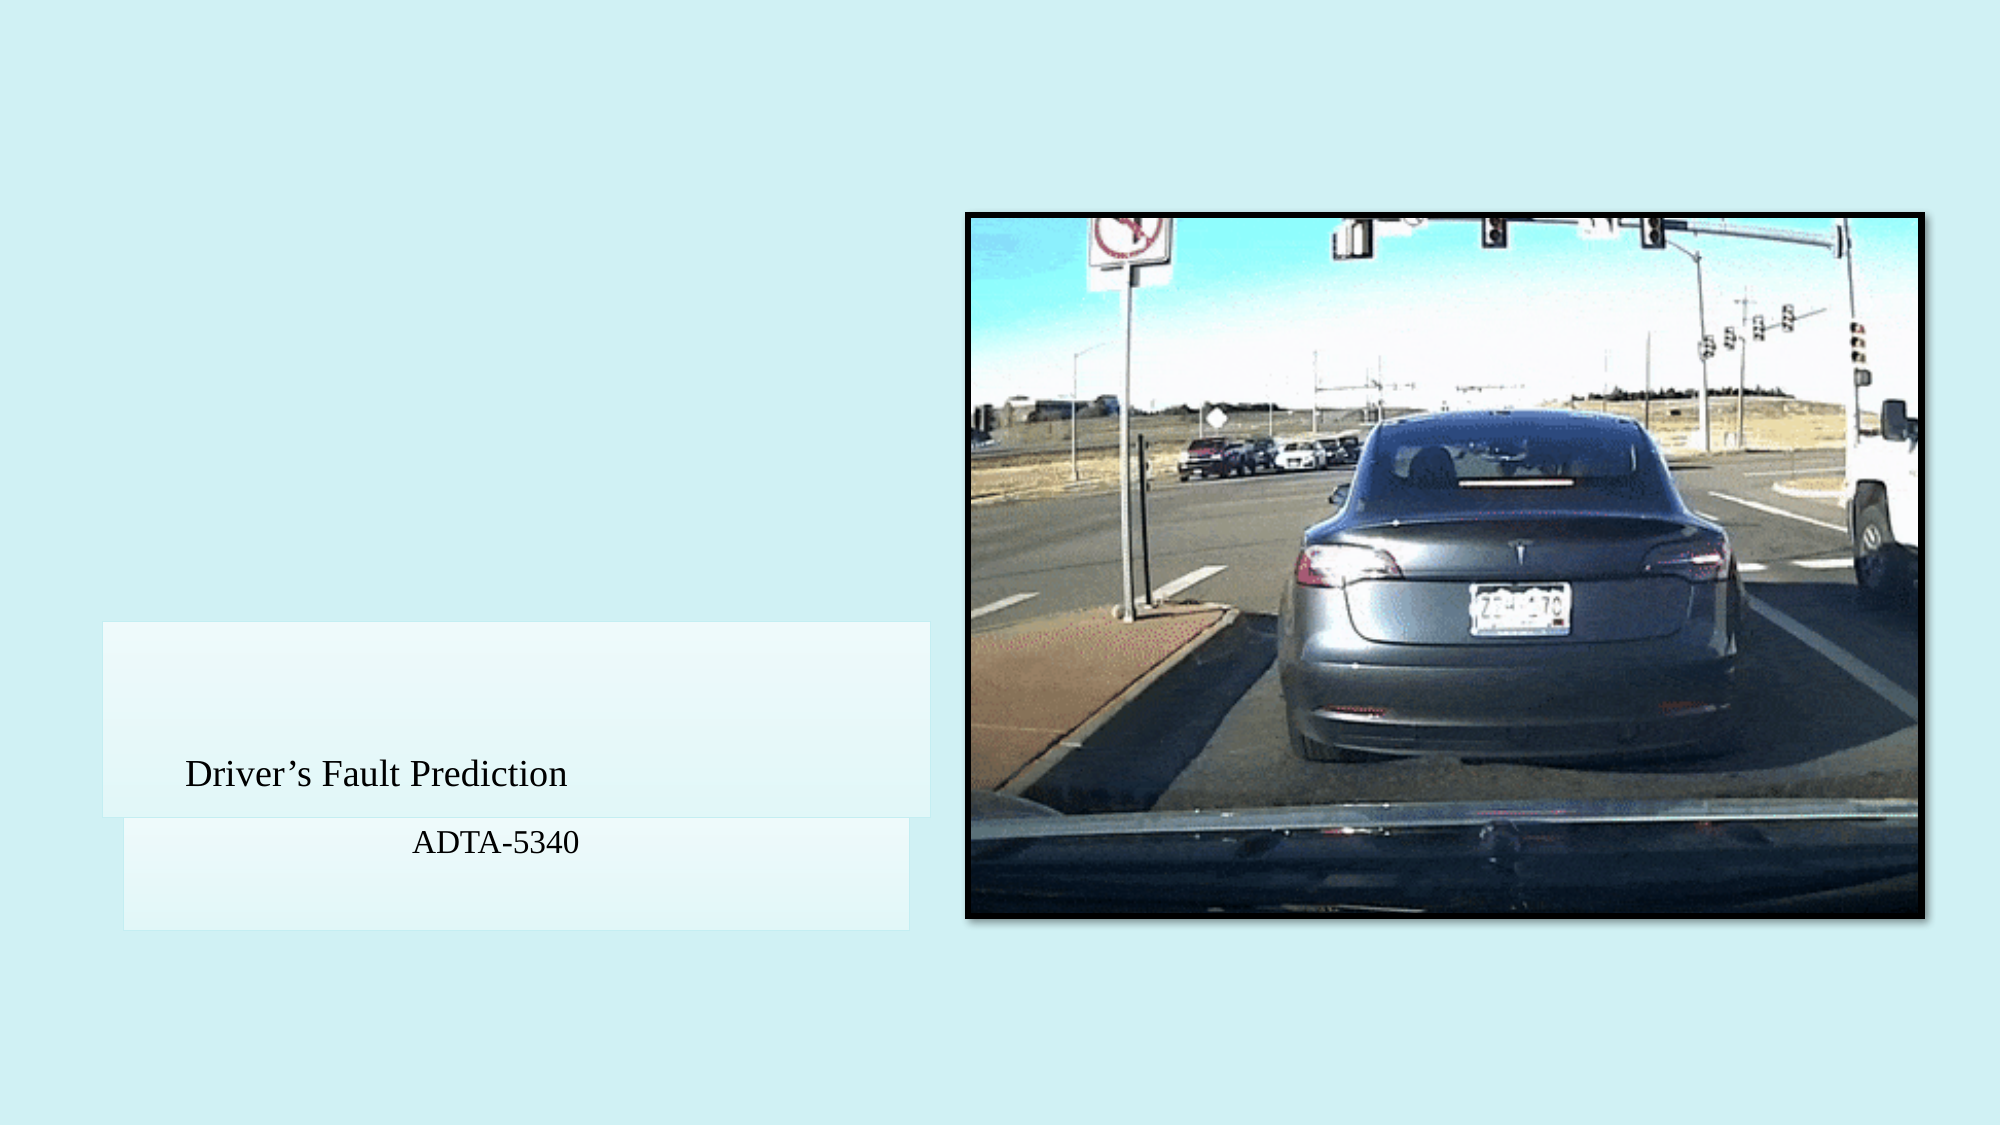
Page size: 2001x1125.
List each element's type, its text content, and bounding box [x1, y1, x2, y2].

subtitle ADTA-5340 [123, 817, 910, 931]
picture [971, 218, 1919, 914]
title Driver’s Fault Prediction [102, 621, 931, 818]
